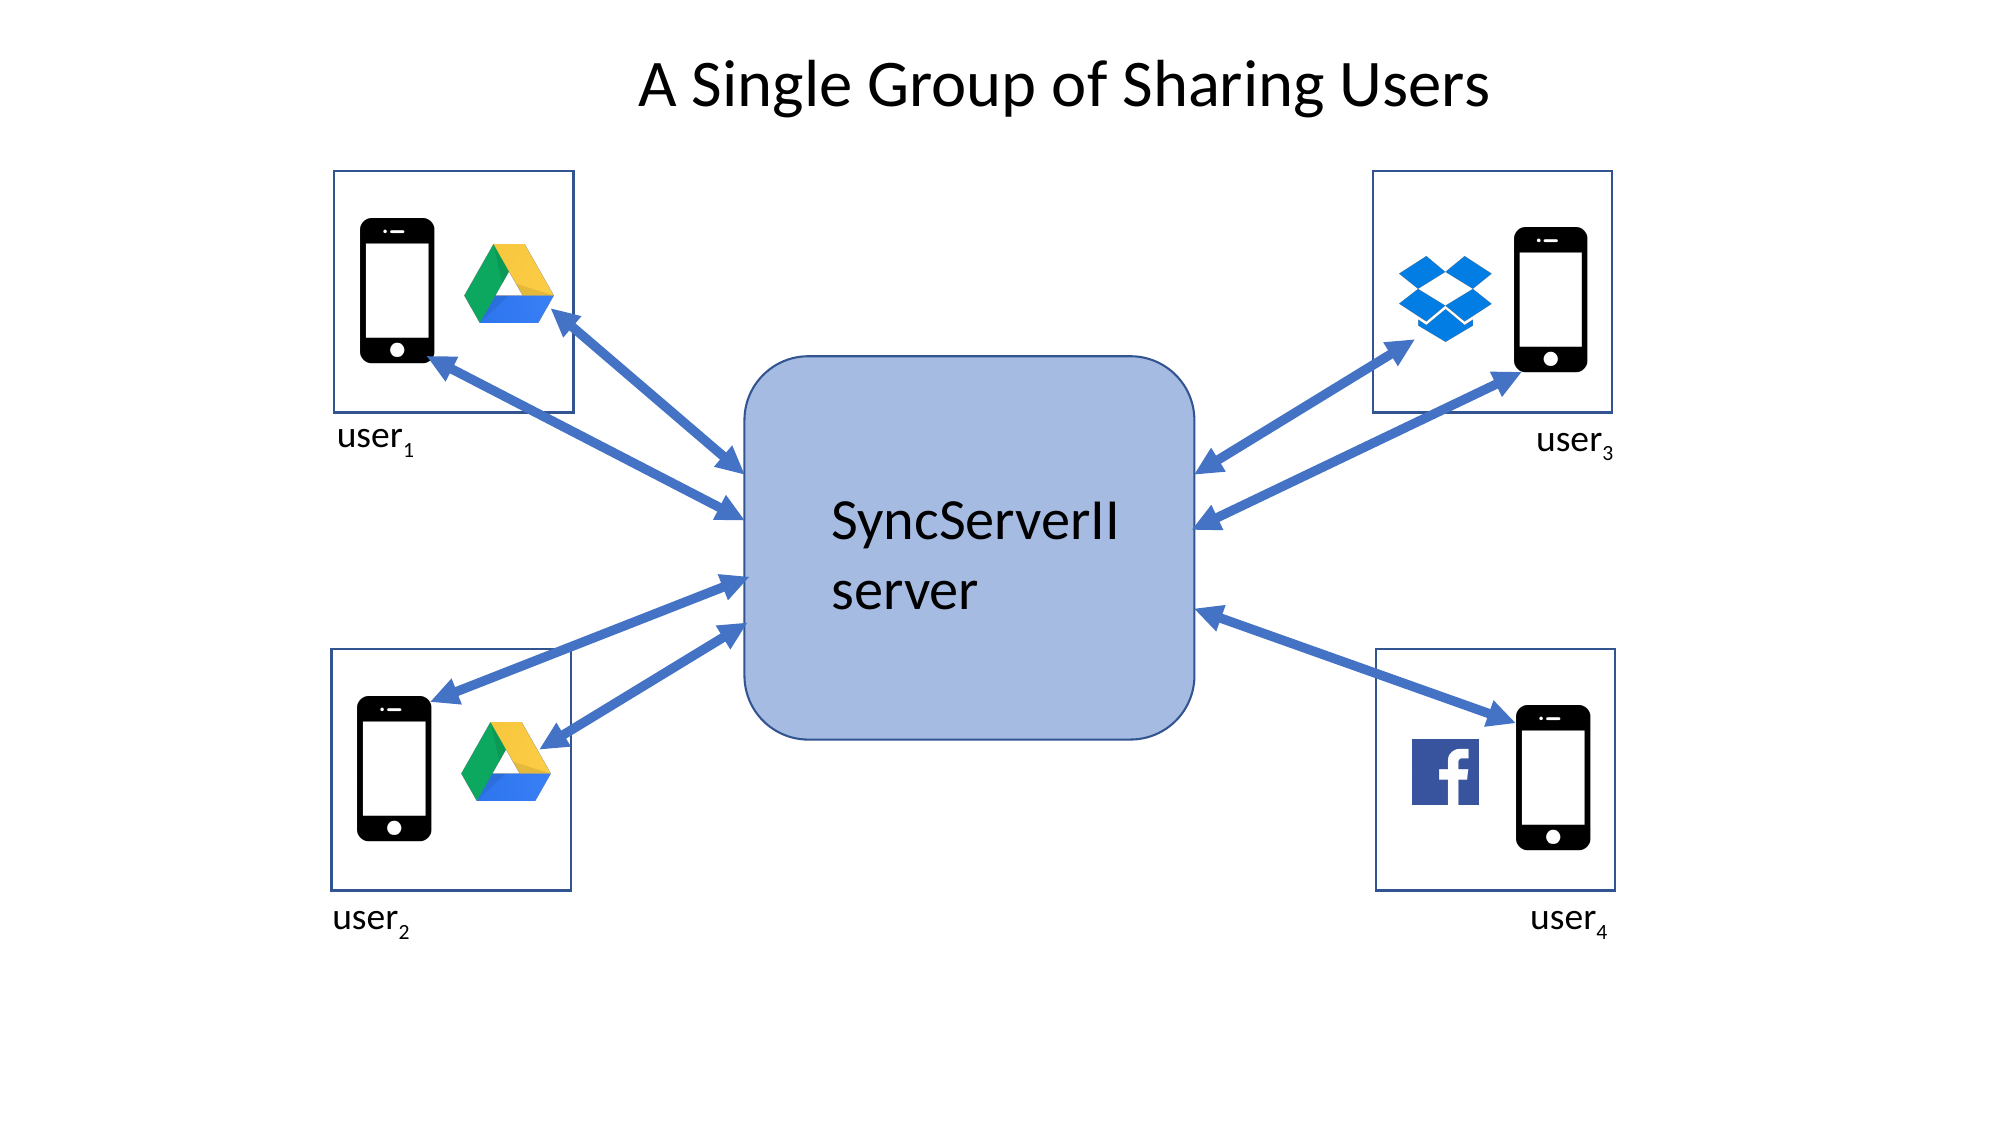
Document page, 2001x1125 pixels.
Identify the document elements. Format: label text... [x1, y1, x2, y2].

picture [359, 218, 435, 364]
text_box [1191, 372, 1522, 530]
picture [1515, 705, 1591, 851]
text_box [539, 702, 747, 750]
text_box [550, 308, 745, 356]
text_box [430, 576, 749, 702]
picture [1412, 739, 1479, 805]
text_box [1372, 170, 1613, 406]
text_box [426, 356, 745, 521]
picture [463, 244, 554, 323]
text_box [333, 170, 575, 402]
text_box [1194, 339, 1415, 372]
picture [1399, 256, 1493, 344]
text_box user2 [317, 884, 447, 951]
text_box [743, 355, 1196, 741]
text_box [330, 648, 572, 892]
text_box user1 [322, 402, 426, 469]
text_box user3 [1522, 406, 1651, 473]
text_box SyncServerII server [817, 474, 1164, 629]
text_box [1194, 608, 1516, 723]
text_box user4 [1515, 884, 1645, 951]
picture [1512, 227, 1588, 373]
picture [461, 722, 551, 801]
text_box A Single Group of Sharing Users [623, 32, 1522, 128]
text_box [1375, 648, 1616, 892]
picture [356, 696, 432, 842]
